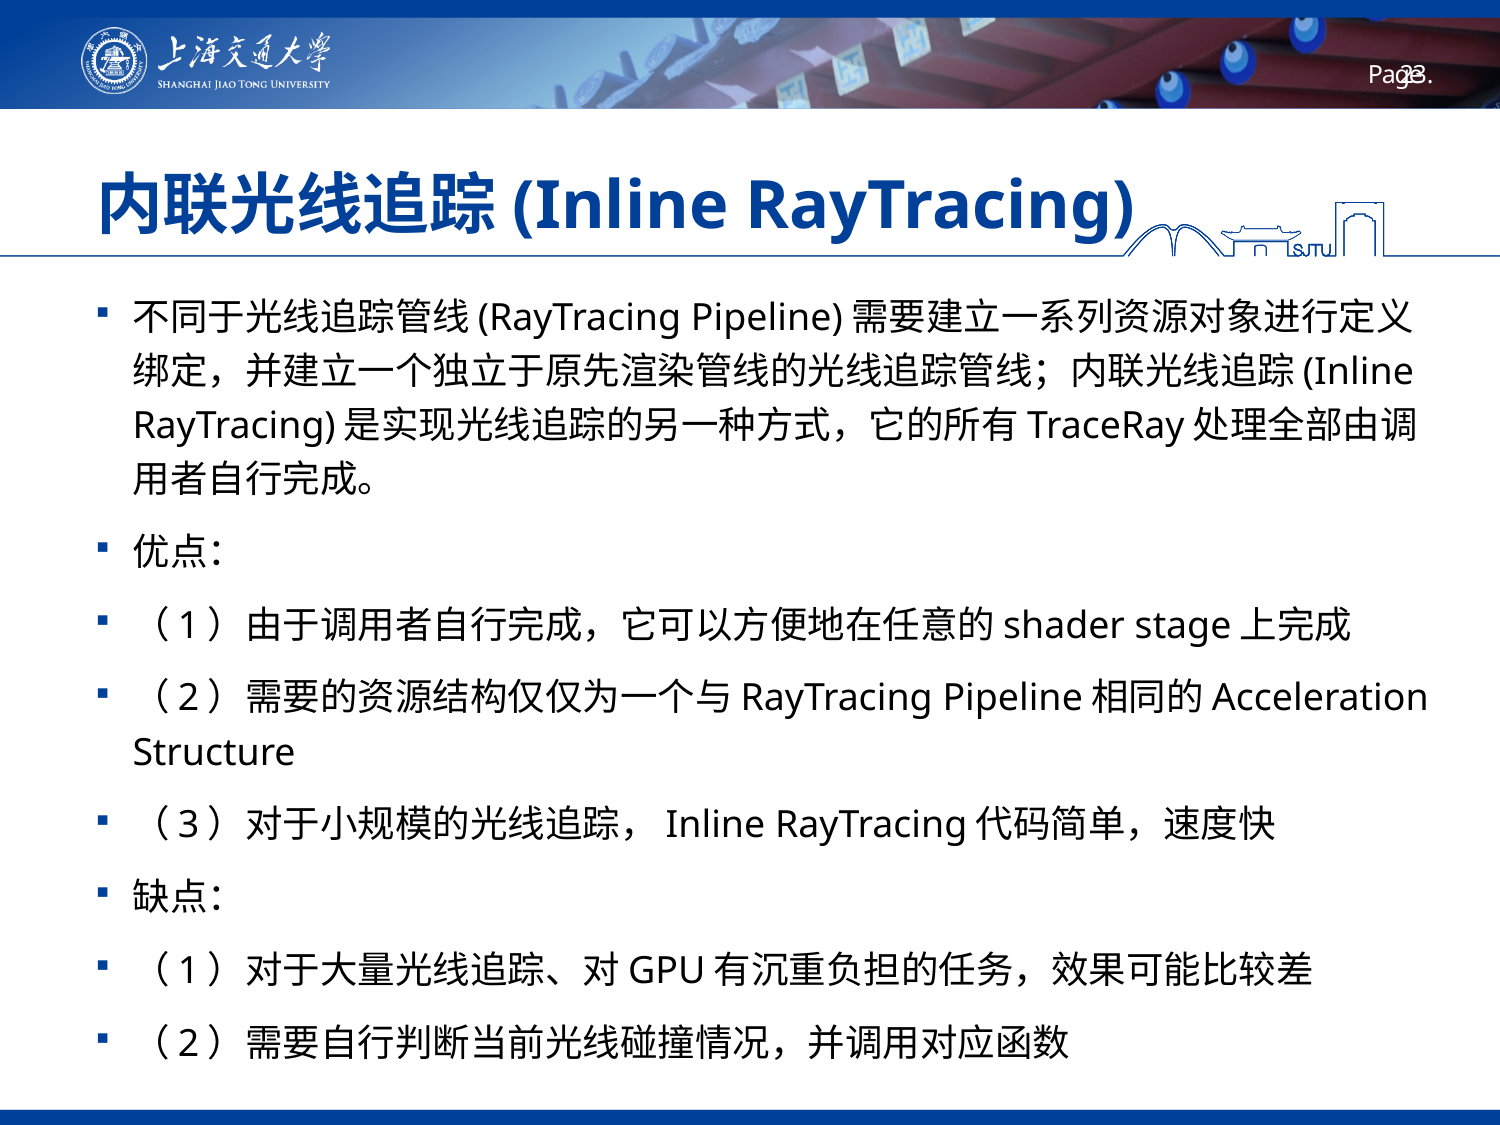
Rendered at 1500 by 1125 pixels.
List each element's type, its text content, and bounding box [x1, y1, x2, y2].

picture [0, 18, 1500, 109]
title 内联光线追踪(Inline RayTracing) [81, 160, 1455, 255]
list 不同于光线追踪管线(RayTracing Pipeline)需要建立一系列资源对象进行定义绑定，并建立一个独立于原先渲染管线的光线追踪管线；内联光线追踪(Inline RayTracing)是实现光线追踪的另一种方式，它的所有TraceRay处理全部由调用者自行完成。 优点： （1）由于调用者自行完成，它可以方便地在任意的shader stage上完成 （2）需要的资源结构仅仅为一个与RayTracing Pipeline相同的Acceleration Structure （3）对于小规模的光线追踪，Inline RayTracing代码简单，速度快 缺点： （1）对于大量光线追踪、对GPU有沉重负担的任务，效果可能比较差 （2）需要自行判断当前光线碰撞情况，并调用对应函数 [81, 276, 1455, 1084]
